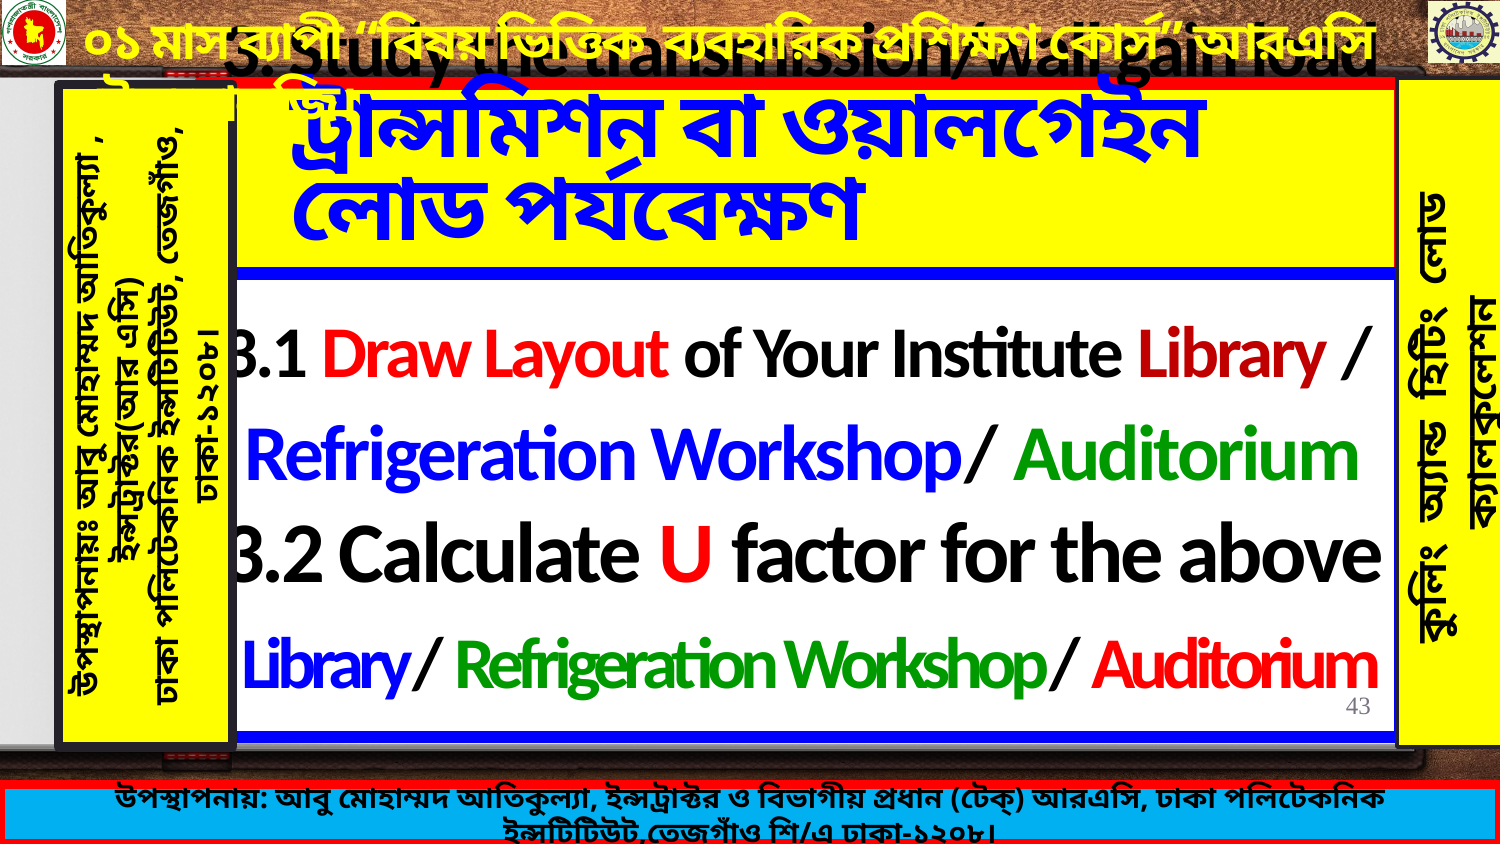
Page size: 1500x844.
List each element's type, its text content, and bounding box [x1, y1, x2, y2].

text_box ০১ মাস ব্যাপী “বিষয় ভিত্তিক ব্যবহারিক প্রশিক্ষণ কোর্স” আরএসি টেকনোলজি। [68, 0, 1464, 140]
title 3. Study the transmission/wall gain load ট্রান্সমিশন বা ওয়ালগেইন লোড পর্যবেক্ষণ [233, 140, 1395, 272]
subtitle 3.1 Draw Layout of Your Institute Library / Refrigeration Workshop/ Auditorium 3.2 Calculate U factor for the above Library/ Refrigeration Workshop/ Auditorium [233, 272, 1395, 739]
picture [0, 0, 1500, 782]
slide_number 43 [1295, 672, 1386, 737]
text_box কুলিং অ্যান্ড ‍হিটিং লোড ক্যালকুলেশন Cooling & Heating Load Calculation [1395, 76, 1500, 749]
text_box উপস্থাপনায়ঃ আবু মোহাম্মদ আতিকুল্যা , ইন্সট্রাক্টর(আর এসি) ঢাকা পলিটেকনিক ইন্সটিটিউট, তেজগাঁও, ঢাকা-১২০৮। [58, 84, 233, 747]
picture [1428, 0, 1500, 76]
text_box উপস্থাপনায়: আবু মোহাম্মদ আতিকুল্যা, ইন্সট্রাক্টর ও বিভাগীয় প্রধান (টেক্) আরএসি, ঢাকা পলিটেকনিক ইন্সটিটিউট,তেজগাঁও শি/এ ঢাকা-১২০৮। [0, 782, 1500, 844]
